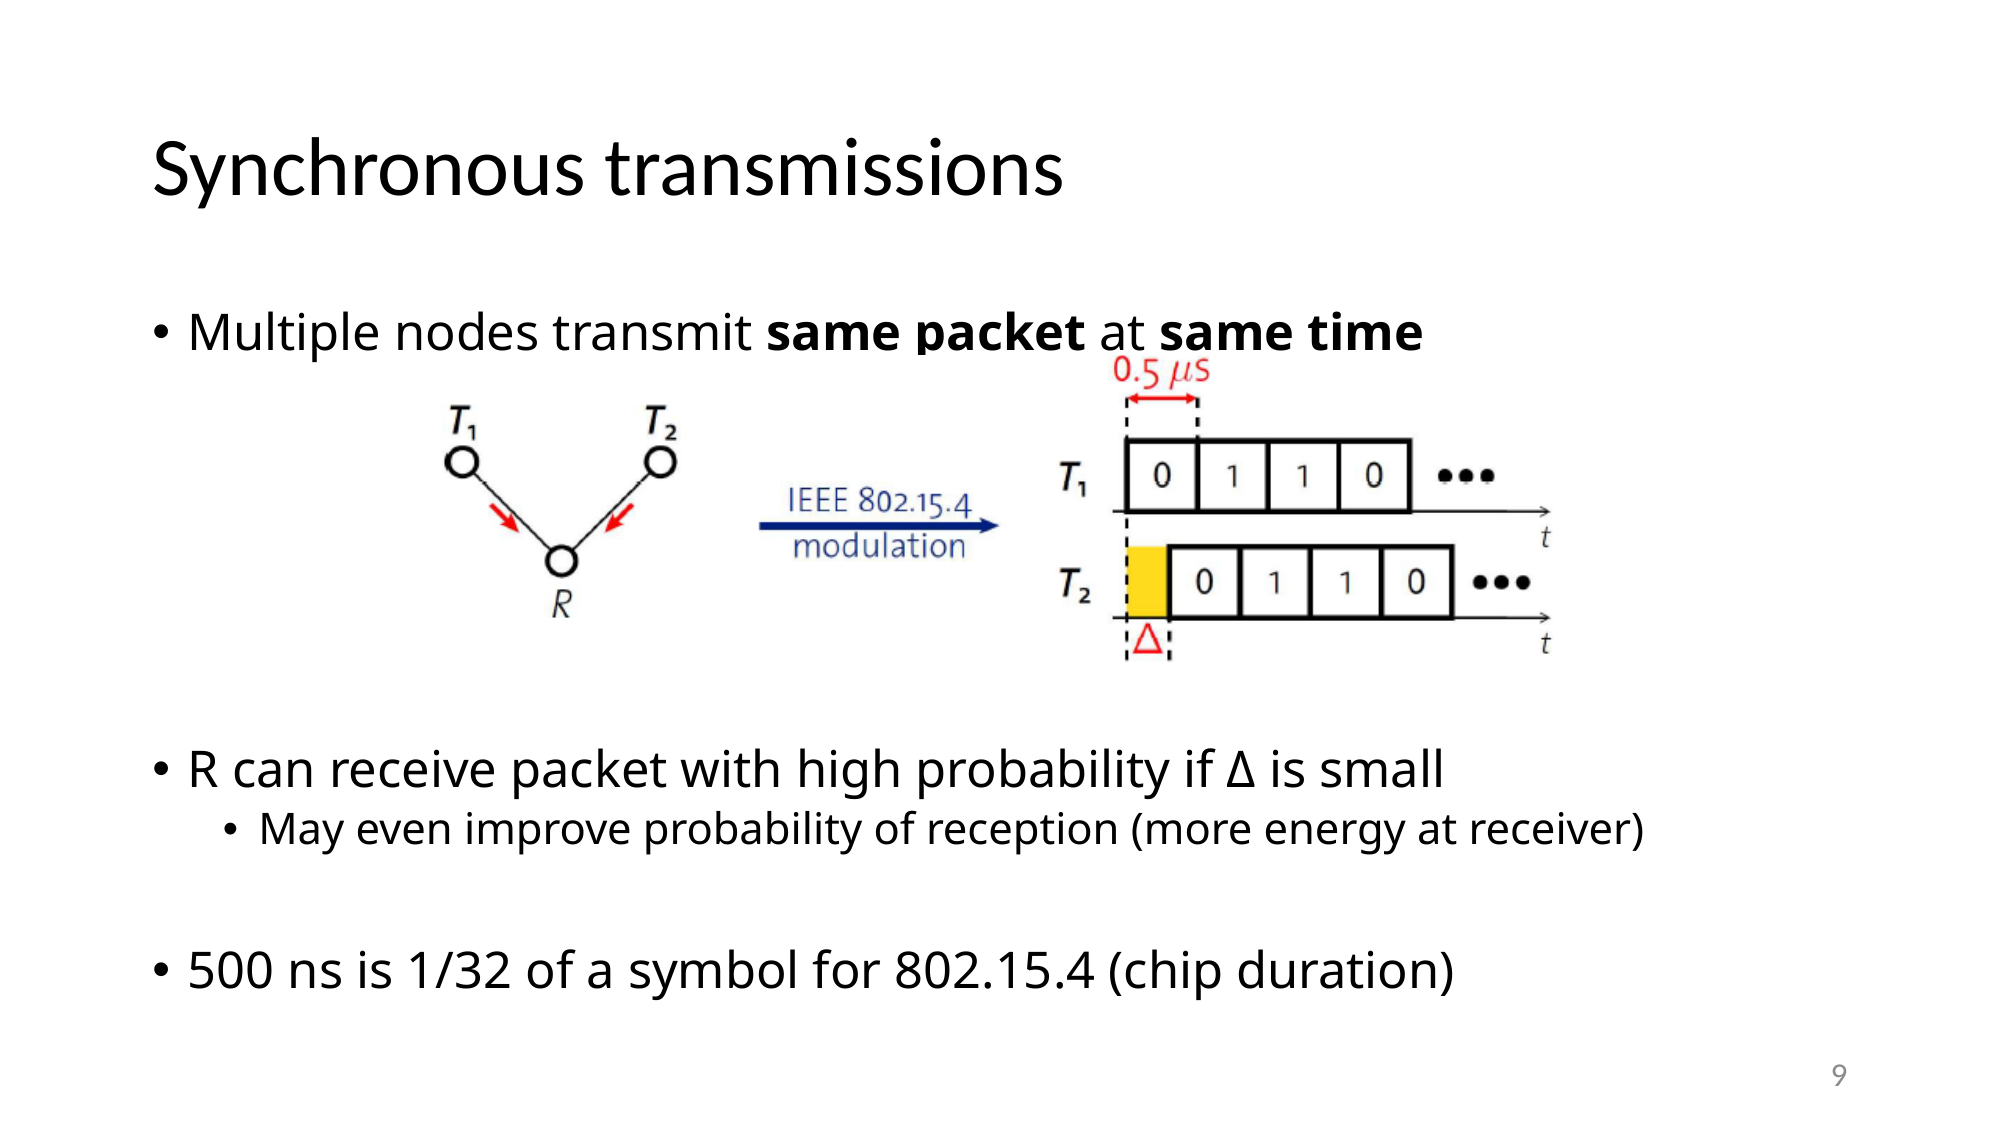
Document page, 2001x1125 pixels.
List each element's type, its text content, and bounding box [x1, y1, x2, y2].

picture [426, 355, 1573, 682]
slide_number 9 [1412, 1042, 1863, 1103]
title Synchronous transmissions [137, 59, 1863, 278]
list Multiple nodes transmit same packet at same time R can receive packet with high probability if Δ is small May even improve probability of reception (more energy at receiver) 500 ns is 1/32 of a symbol for 802.15.4 (chip duration) [137, 299, 1863, 1014]
